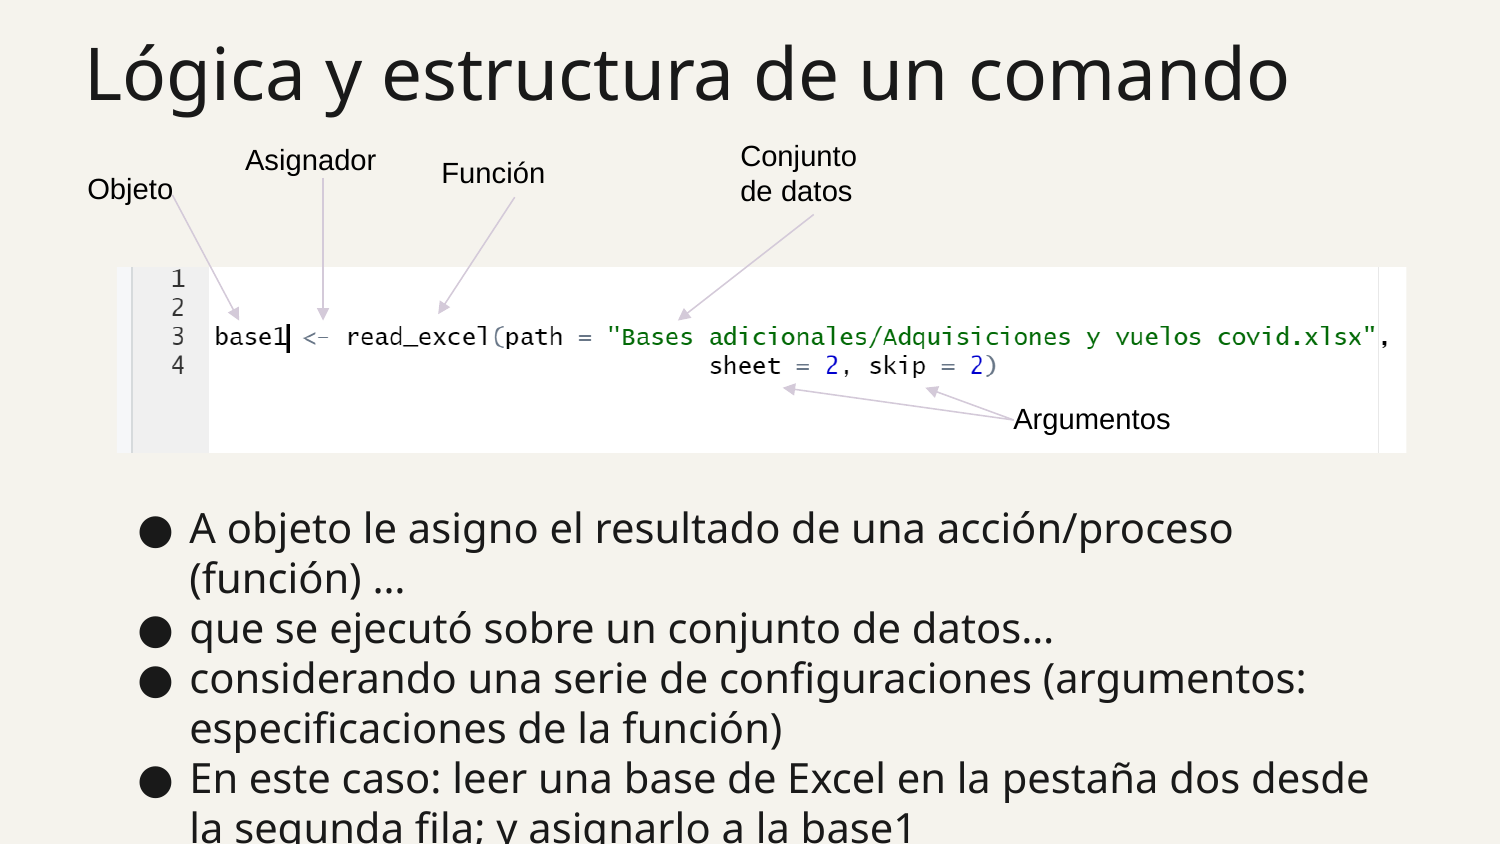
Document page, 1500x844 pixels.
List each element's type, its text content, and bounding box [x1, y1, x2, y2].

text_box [677, 215, 814, 321]
text_box Función [426, 147, 603, 198]
text_box Asignador [230, 133, 407, 184]
title Lógica y estructura de un comando [69, 12, 1485, 124]
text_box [782, 387, 924, 421]
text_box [172, 194, 240, 321]
text_box Conjunto de datos [725, 129, 902, 215]
list A objeto le asigno el resultado de una acción/proceso (función) … que se ejecutó sobre un conjunto de datos… considerando una serie de configuraciones (argumentos: especificaciones de la función) En este caso: leer una base de Excel en la pestaña dos desde la segunda fila; y asignarlo a la base1 [99, 487, 1416, 760]
picture [116, 267, 1407, 453]
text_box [925, 387, 1014, 421]
text_box Objeto [72, 162, 192, 213]
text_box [437, 197, 515, 315]
